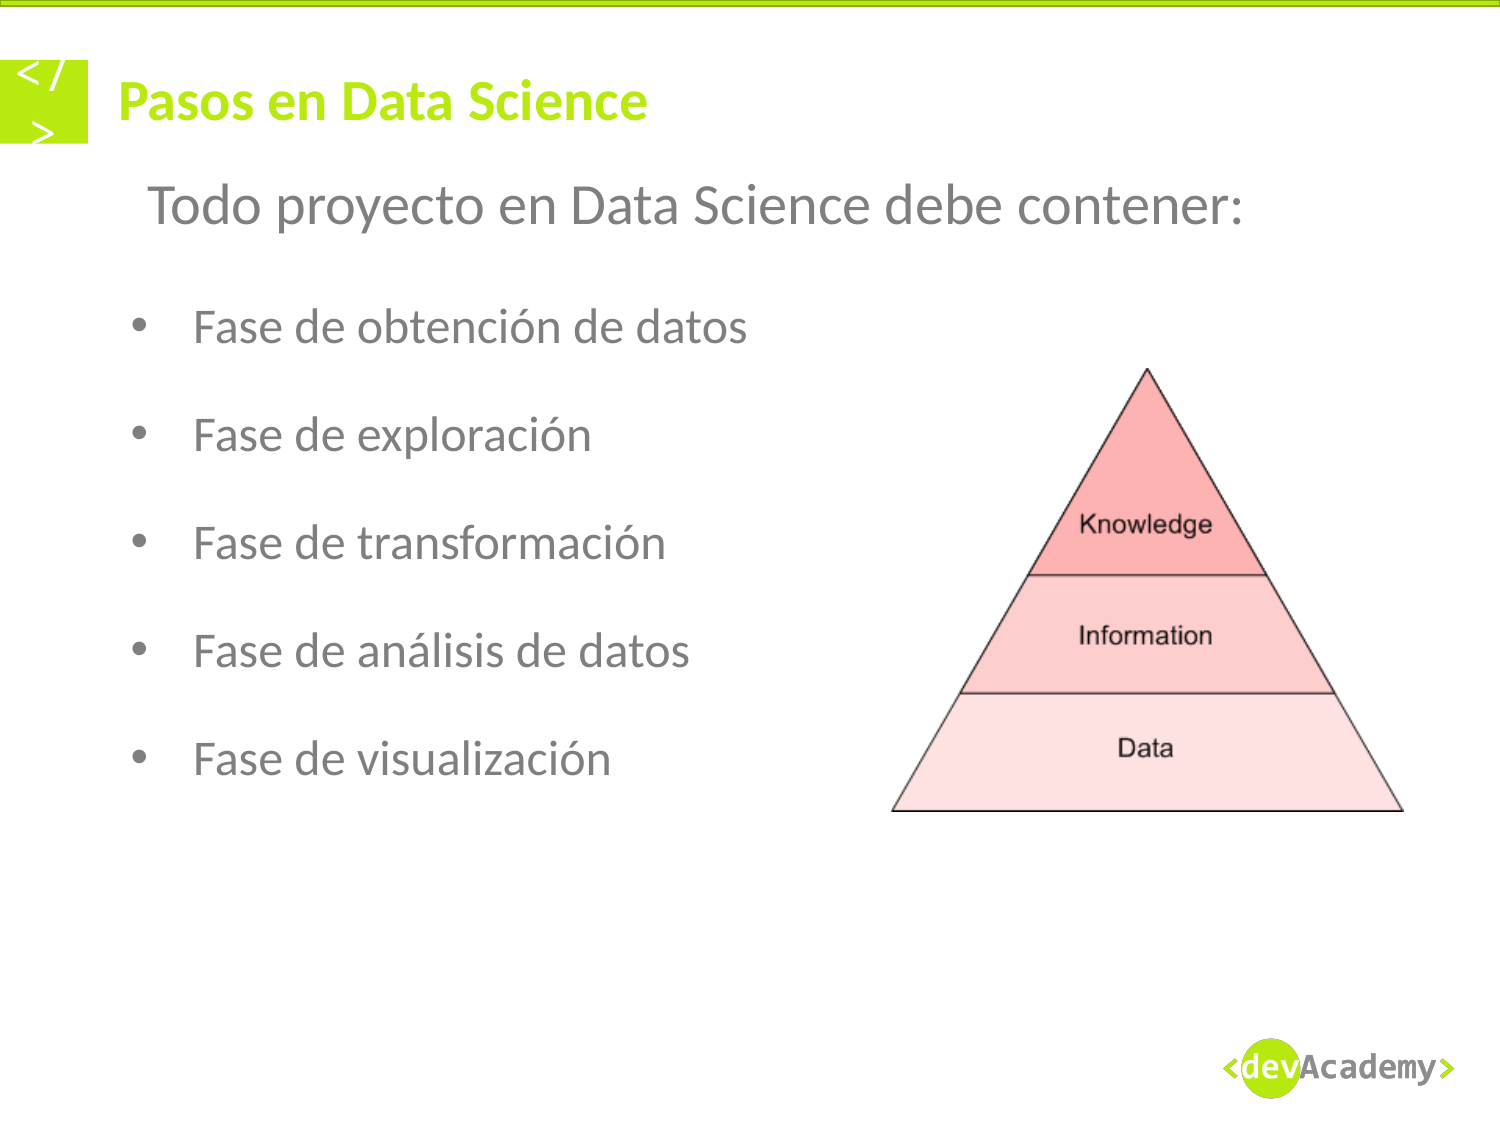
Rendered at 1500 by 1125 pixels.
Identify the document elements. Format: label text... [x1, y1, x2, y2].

picture [1218, 1036, 1458, 1102]
list Todo proyecto en Data Science debe contener: Fase de obtención de datos Fase de exploración Fase de transformación Fase de análisis de datos Fase de visualización [103, 167, 1458, 1014]
title Pasos en Data Science [103, 59, 1458, 144]
picture [890, 368, 1404, 813]
